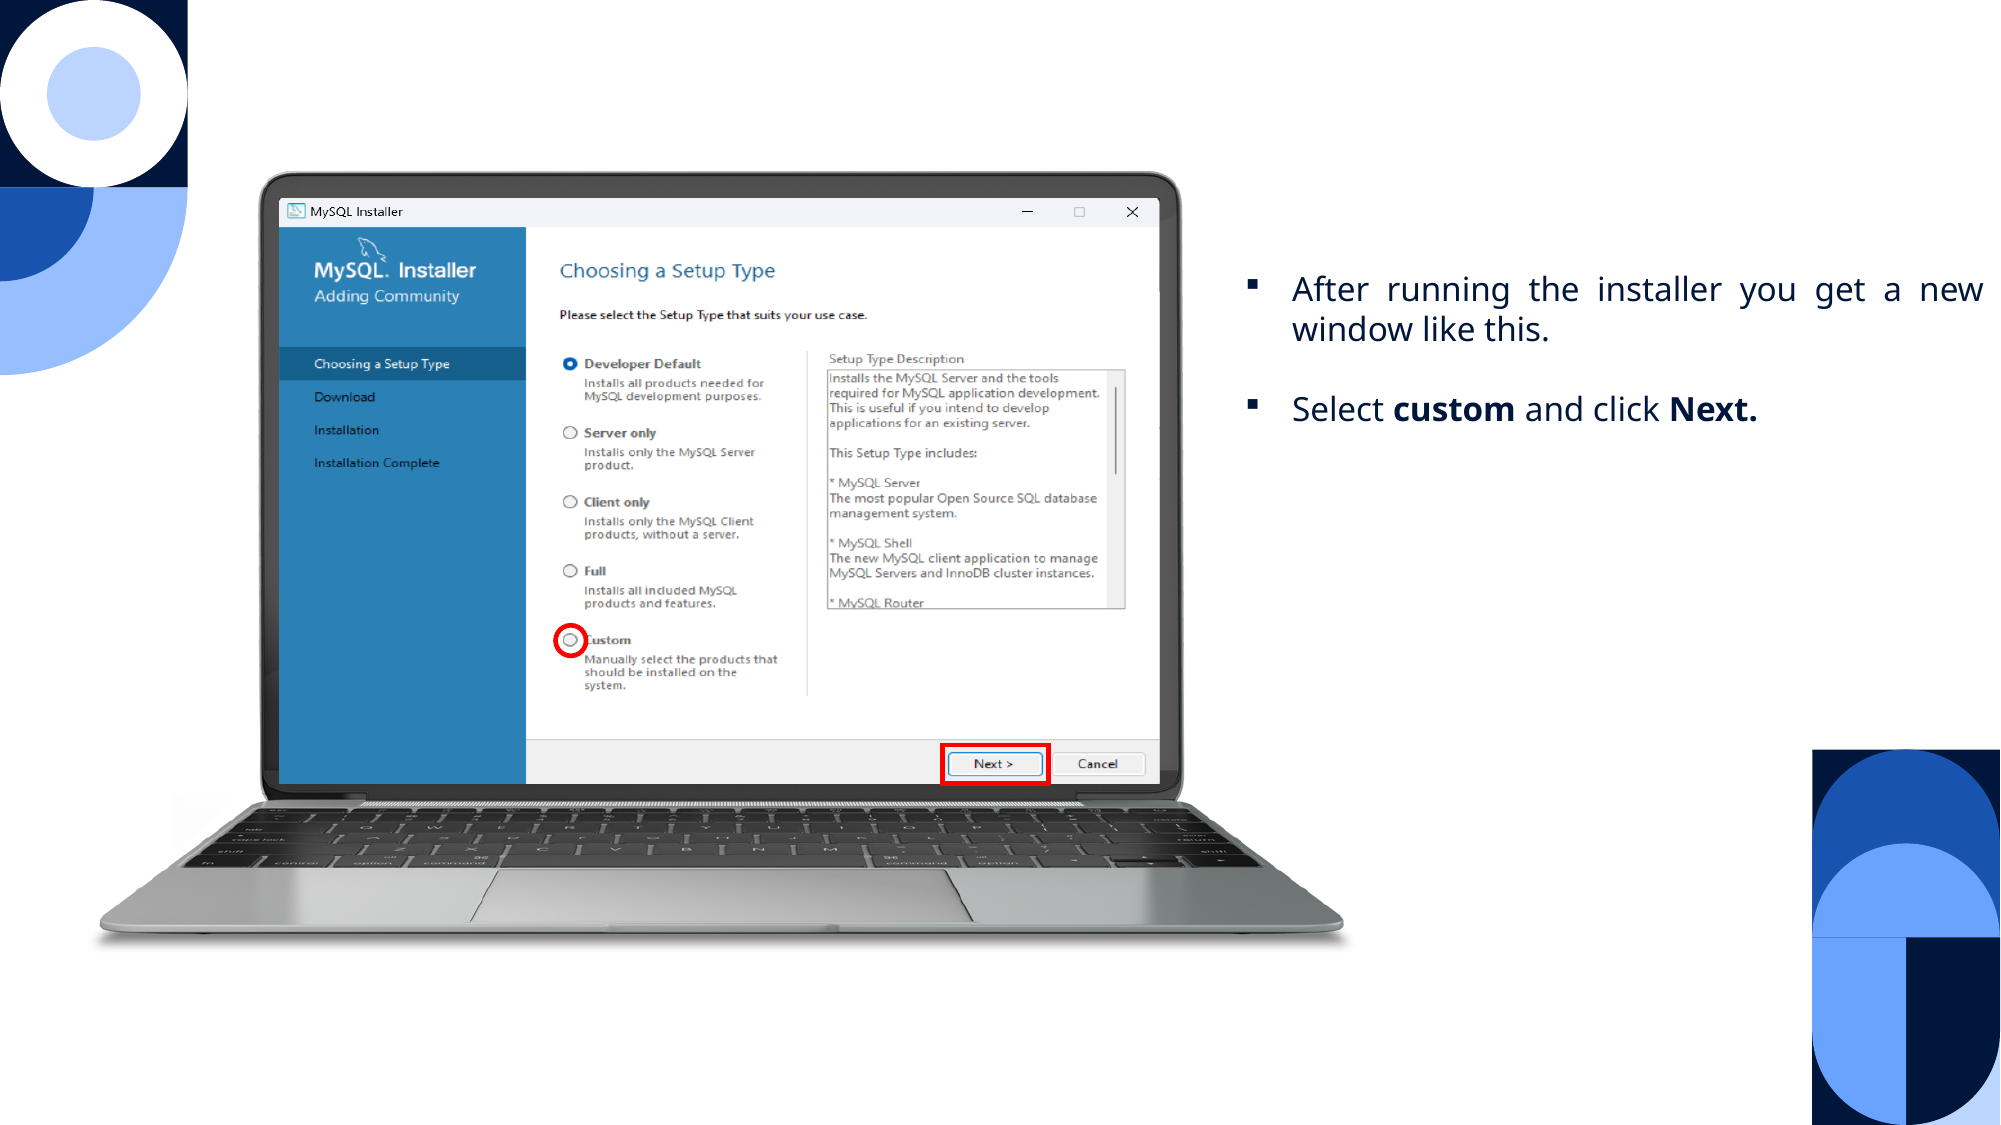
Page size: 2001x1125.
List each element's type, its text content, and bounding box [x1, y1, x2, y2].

text_box After running the installer you get a new window like this. Select custom and click Next. [1358, 261, 2000, 436]
picture [86, 171, 1358, 954]
